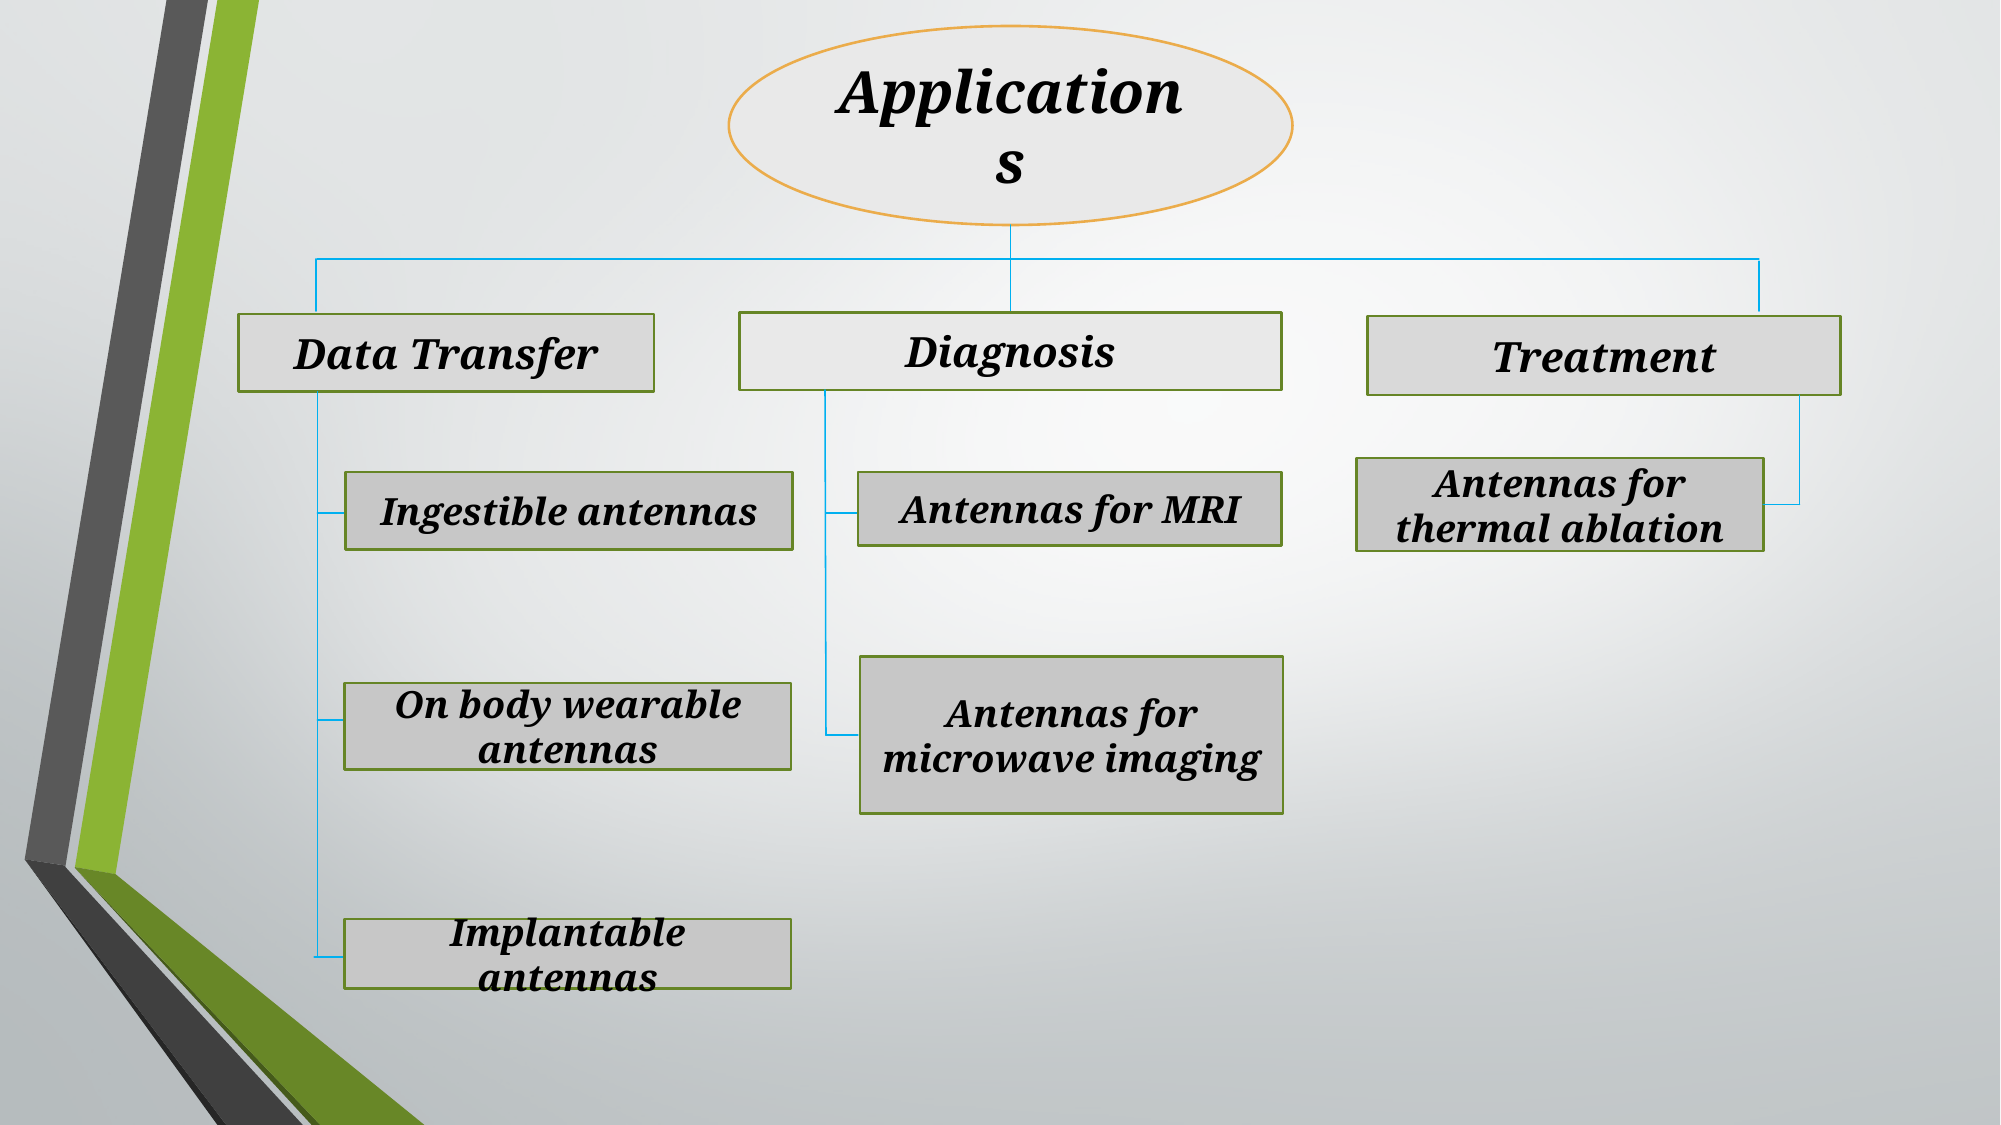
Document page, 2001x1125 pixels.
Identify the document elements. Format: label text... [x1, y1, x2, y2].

text_box Implantable antennas [343, 918, 792, 990]
text_box Ingestible antennas [344, 471, 794, 551]
text_box Antennas for thermal ablation [1355, 457, 1765, 552]
text_box Antennas for microwave imaging [859, 655, 1284, 815]
text_box Antennas for MRI [857, 471, 1283, 547]
text_box Diagnosis [738, 311, 1283, 391]
text_box Treatment [1366, 315, 1842, 396]
text_box On body wearable antennas [343, 682, 792, 771]
text_box Data Transfer [237, 313, 655, 393]
text_box Applications [727, 24, 1294, 227]
